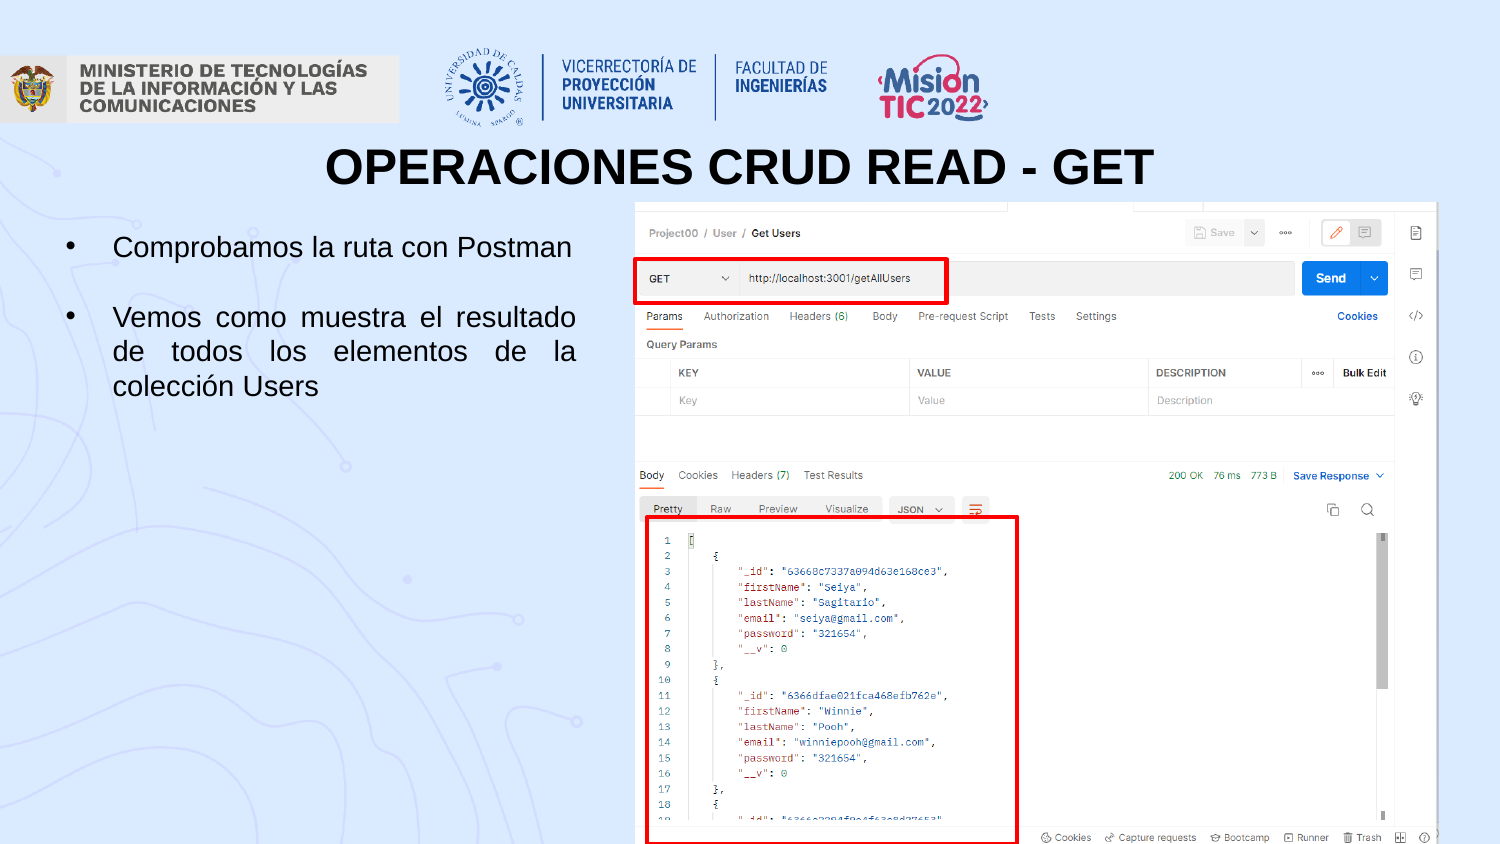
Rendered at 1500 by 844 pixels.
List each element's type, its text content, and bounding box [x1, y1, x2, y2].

picture [0, 0, 1500, 844]
text_box Comprobamos la ruta con Postman Vemos como muestra el resultado de todos los elementos de la colección Users [50, 220, 592, 411]
text_box OPERACIONES CRUD READ - GET [198, 127, 1296, 202]
